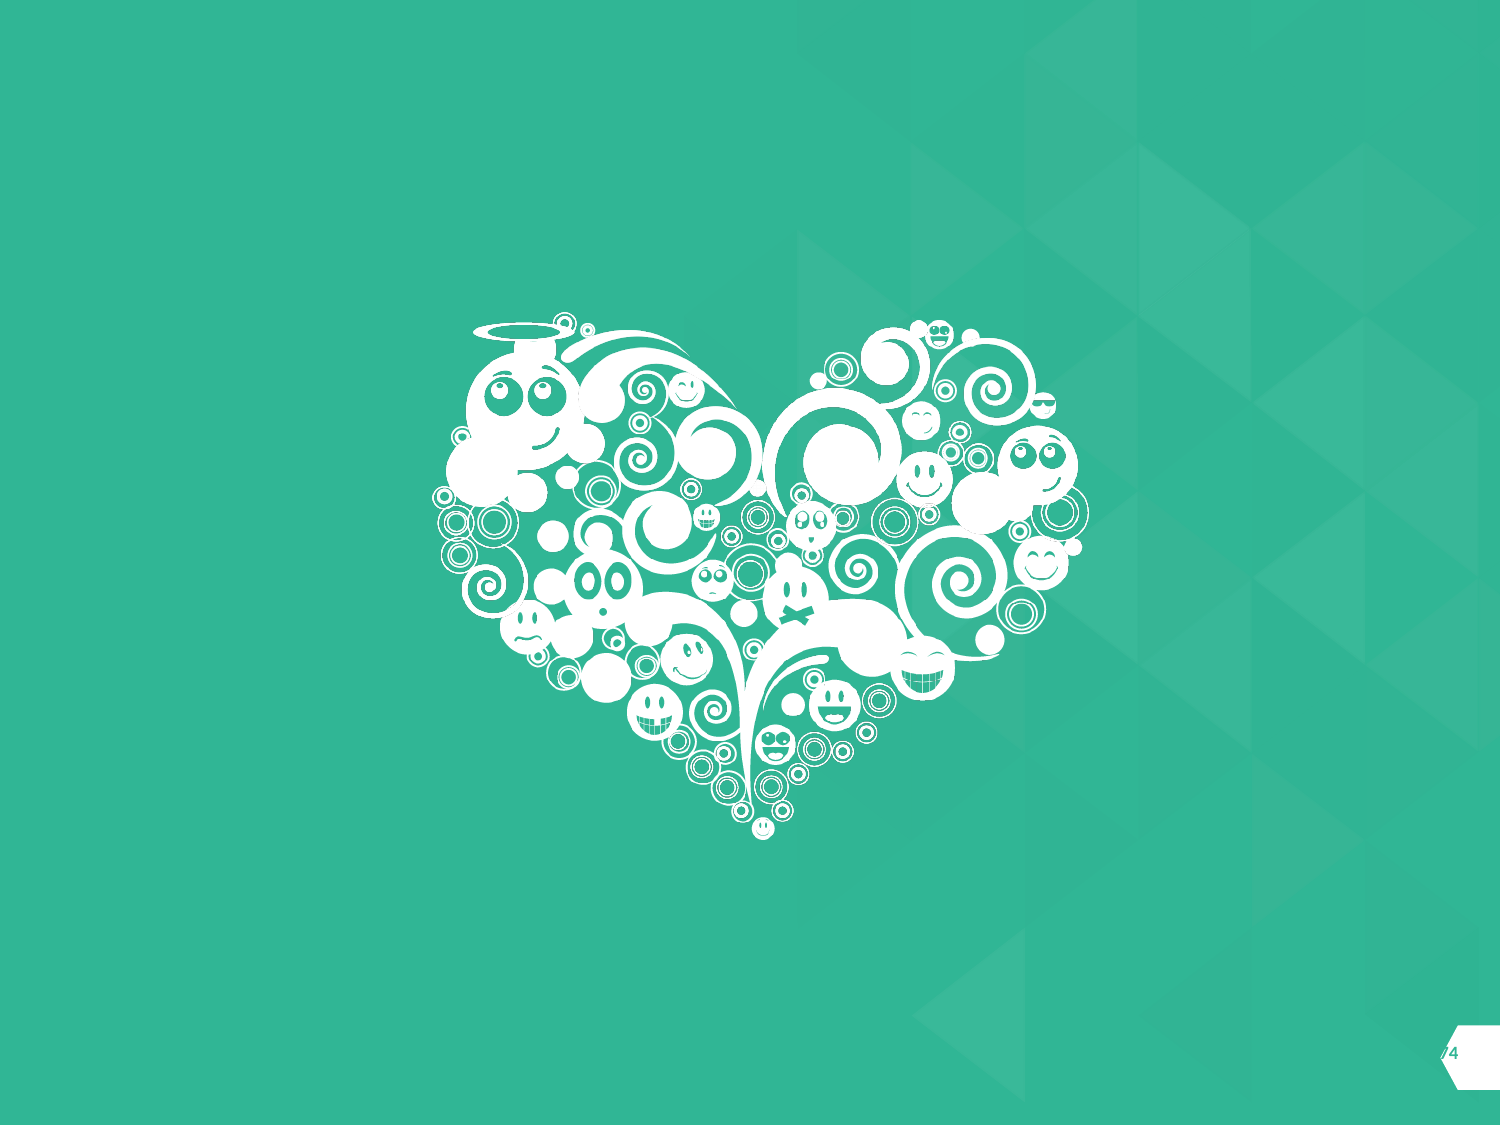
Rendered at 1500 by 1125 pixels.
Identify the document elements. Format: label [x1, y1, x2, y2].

picture [432, 311, 1089, 842]
